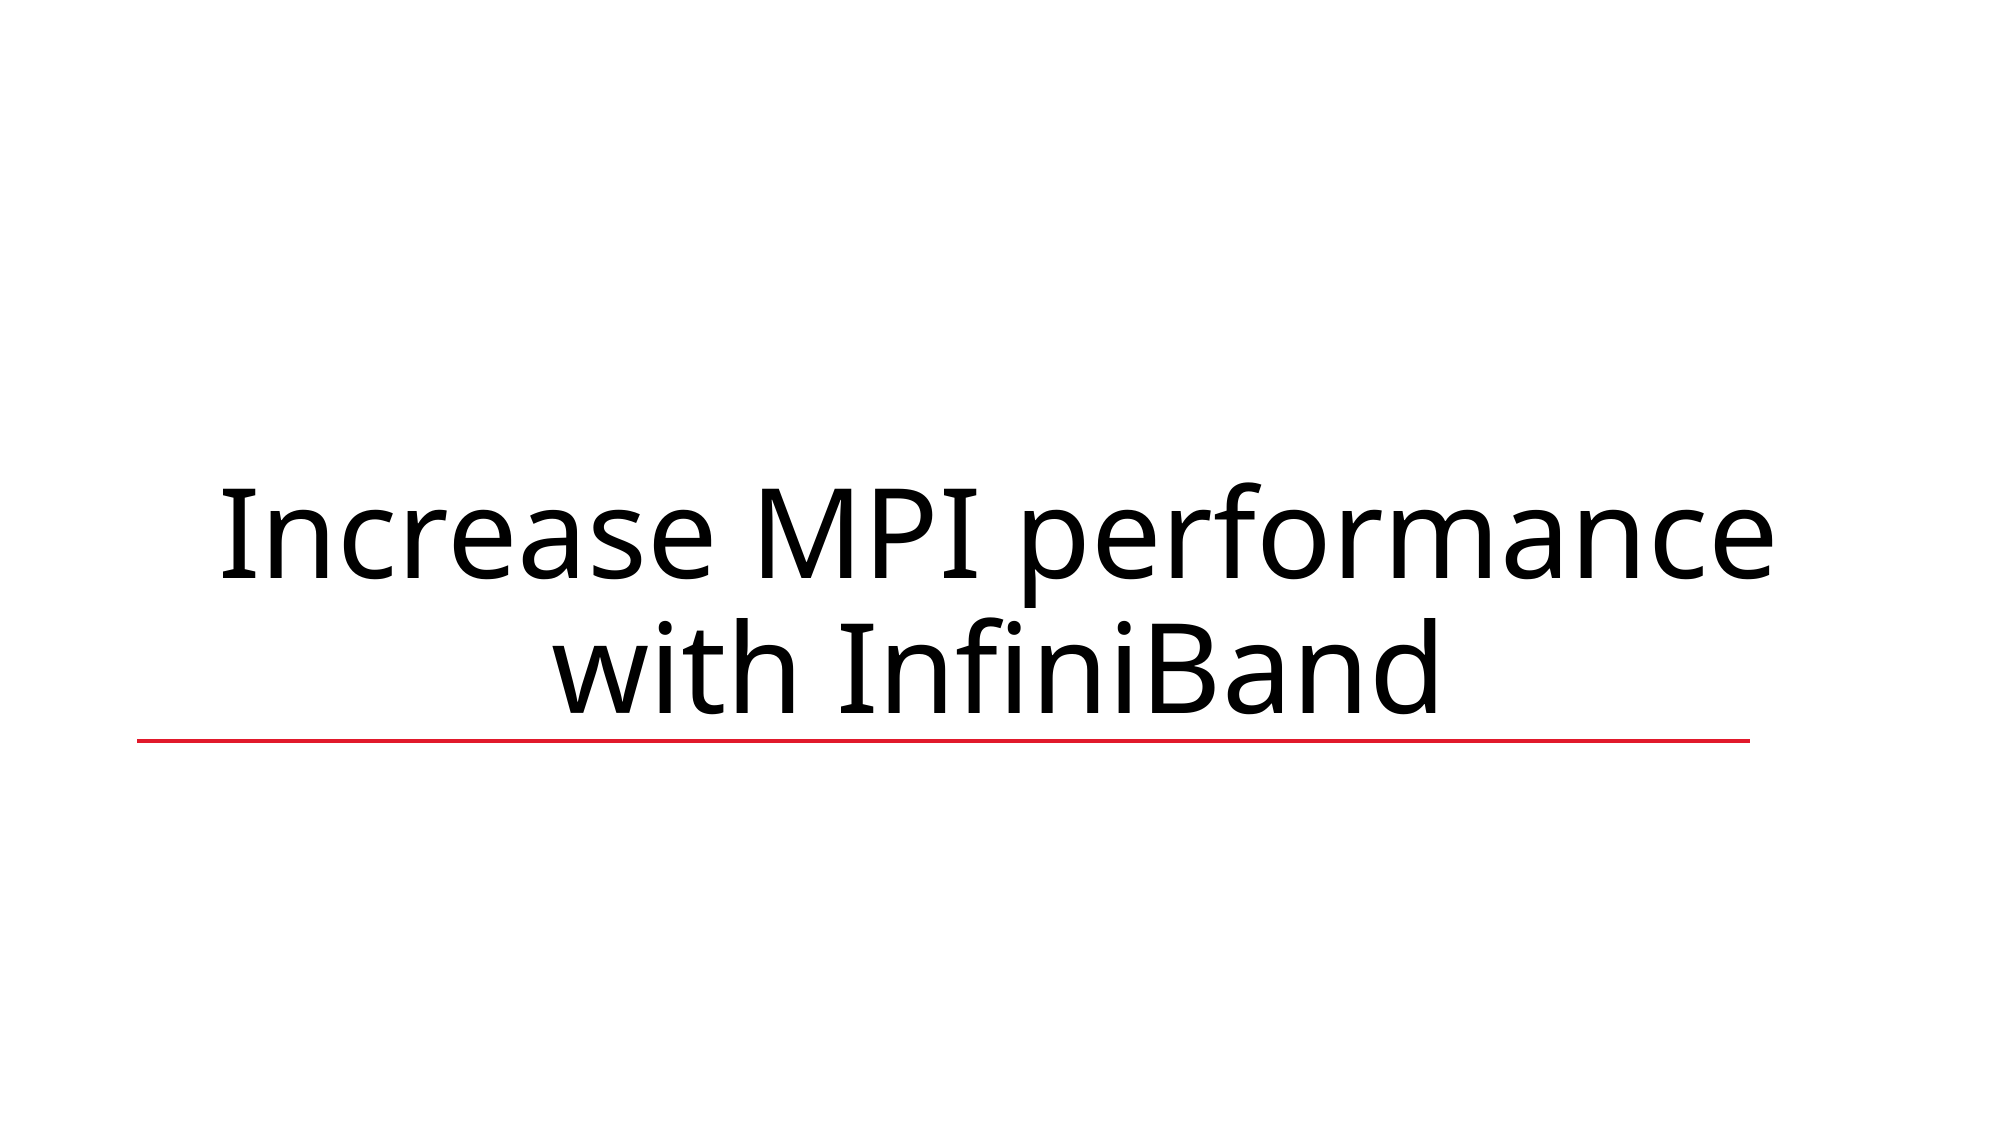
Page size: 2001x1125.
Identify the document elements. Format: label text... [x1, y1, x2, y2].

title Increase MPI performance with InfiniBand [136, 280, 1862, 749]
